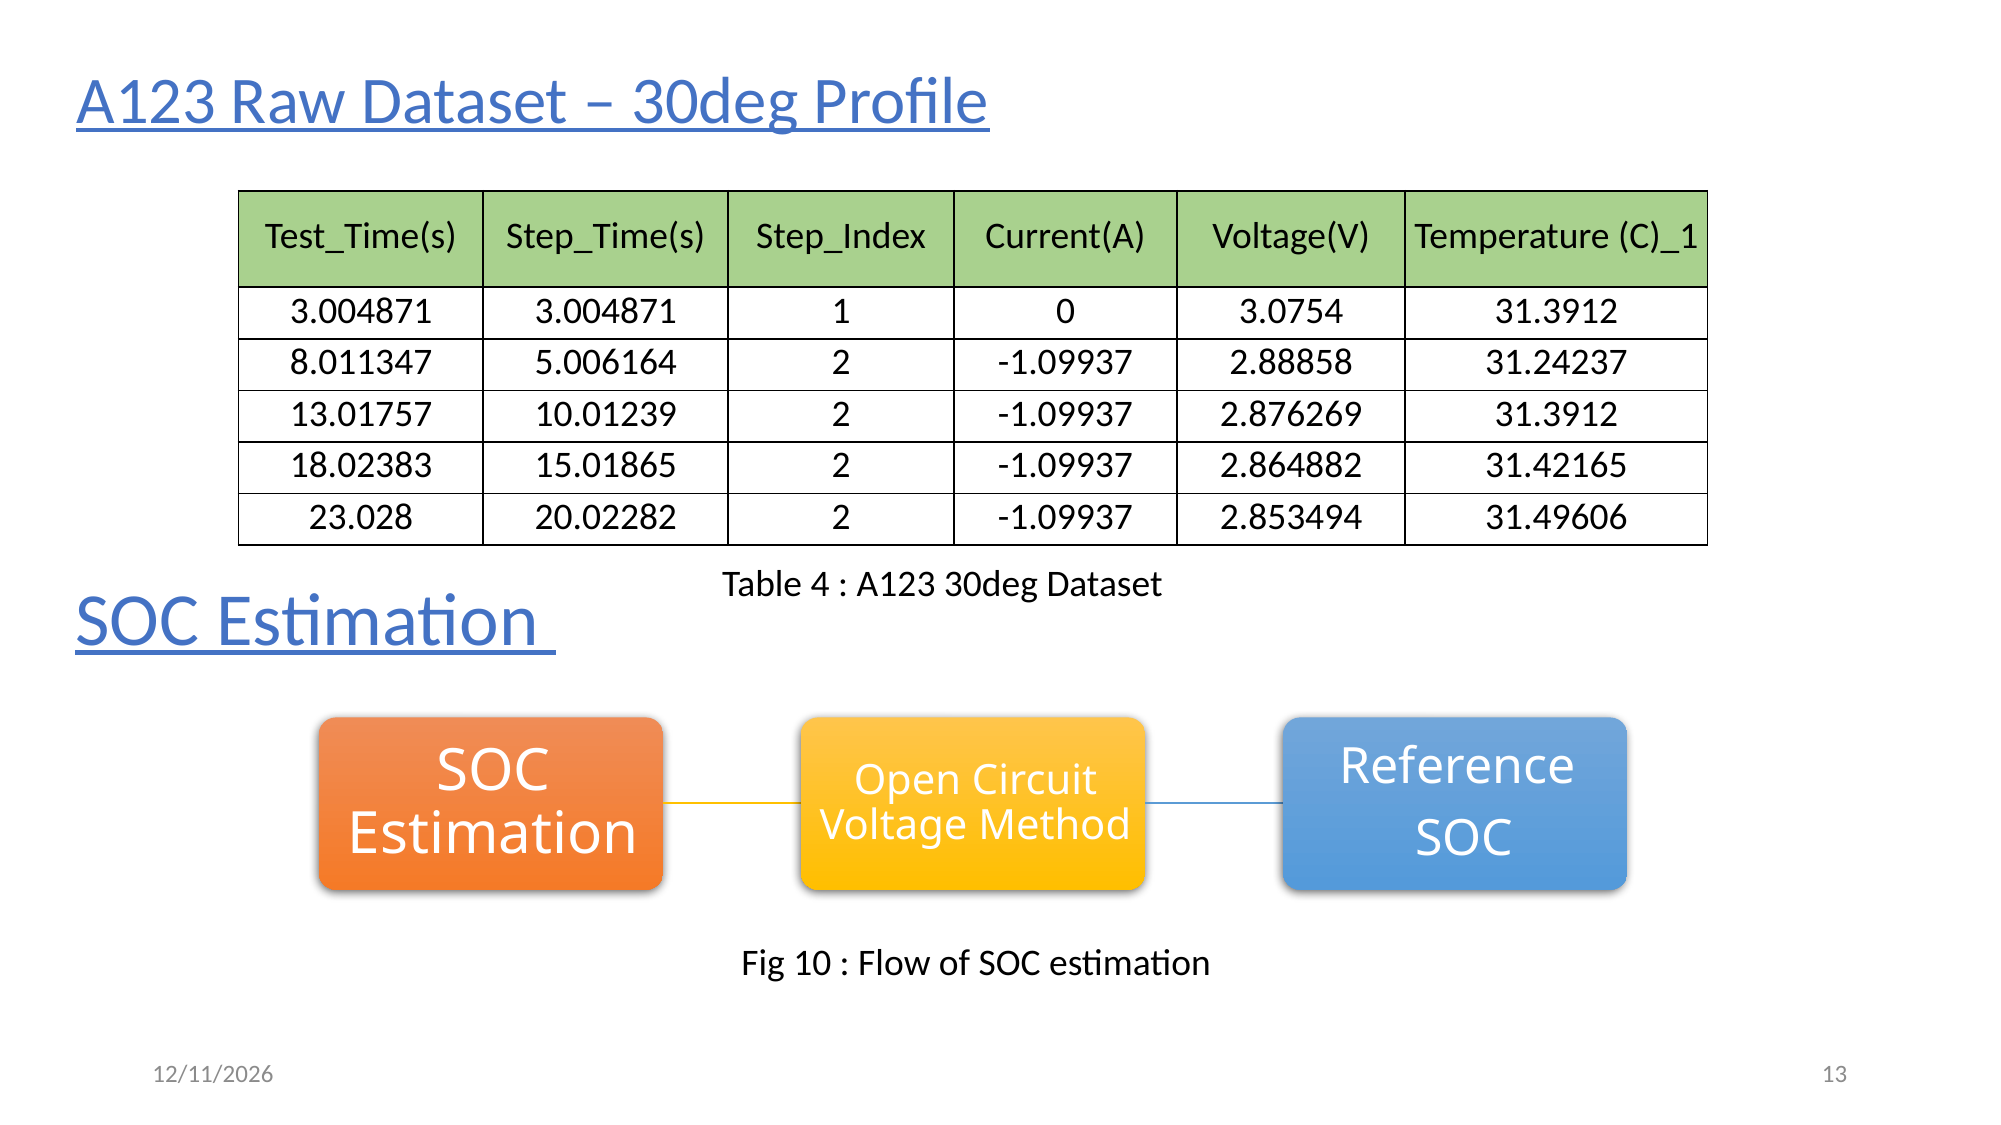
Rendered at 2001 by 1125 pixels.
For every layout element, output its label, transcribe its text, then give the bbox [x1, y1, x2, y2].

slide_number 13 [1412, 1042, 1863, 1103]
table_cell 20.02282 [484, 494, 727, 544]
table_cell 10.01239 [484, 391, 727, 441]
table_header Step_Index [729, 192, 953, 286]
table_cell 0 [955, 288, 1176, 338]
table_cell 31.49606 [1406, 494, 1707, 544]
table_header Current(A) [955, 192, 1176, 286]
table_cell 31.3912 [1406, 288, 1707, 338]
table_cell 2 [729, 494, 953, 544]
text_box Table 4 : A123 30deg Dataset [707, 551, 1203, 607]
table_cell 2 [729, 340, 953, 390]
table_cell 23.028 [239, 494, 482, 544]
table_cell 3.0754 [1178, 288, 1404, 338]
table_cell 2.876269 [1178, 391, 1404, 441]
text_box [318, 607, 1628, 999]
table_header Voltage(V) [1178, 192, 1404, 286]
table_cell 2.853494 [1178, 494, 1404, 544]
table_cell 18.02383 [239, 443, 482, 493]
title SOC Estimation [43, 573, 588, 670]
table_cell 8.011347 [239, 340, 482, 390]
table_cell 15.01865 [484, 443, 727, 493]
table_cell 31.24237 [1406, 340, 1707, 390]
table_header Step_Time(s) [484, 192, 727, 286]
table_cell 31.3912 [1406, 391, 1707, 441]
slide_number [137, 1042, 588, 1103]
table_cell 31.42165 [1406, 443, 1707, 493]
table_header Test_Time(s) [239, 192, 482, 286]
table_cell 2.864882 [1178, 443, 1404, 493]
table_cell -1.09937 [955, 391, 1176, 441]
table_cell 13.01757 [239, 391, 482, 441]
text_box A123 Raw Dataset – 30deg Profile [0, 53, 1165, 150]
table_cell 2 [729, 443, 953, 493]
table_cell 5.006164 [484, 340, 727, 390]
table_cell 3.004871 [484, 288, 727, 338]
table_cell -1.09937 [955, 443, 1176, 493]
table_cell 2.88858 [1178, 340, 1404, 390]
table_header Temperature (C)_1 [1406, 192, 1707, 286]
table_cell 3.004871 [239, 288, 482, 338]
table_cell -1.09937 [955, 340, 1176, 390]
table_cell 2 [729, 391, 953, 441]
table_cell 1 [729, 288, 953, 338]
table_cell -1.09937 [955, 494, 1176, 544]
